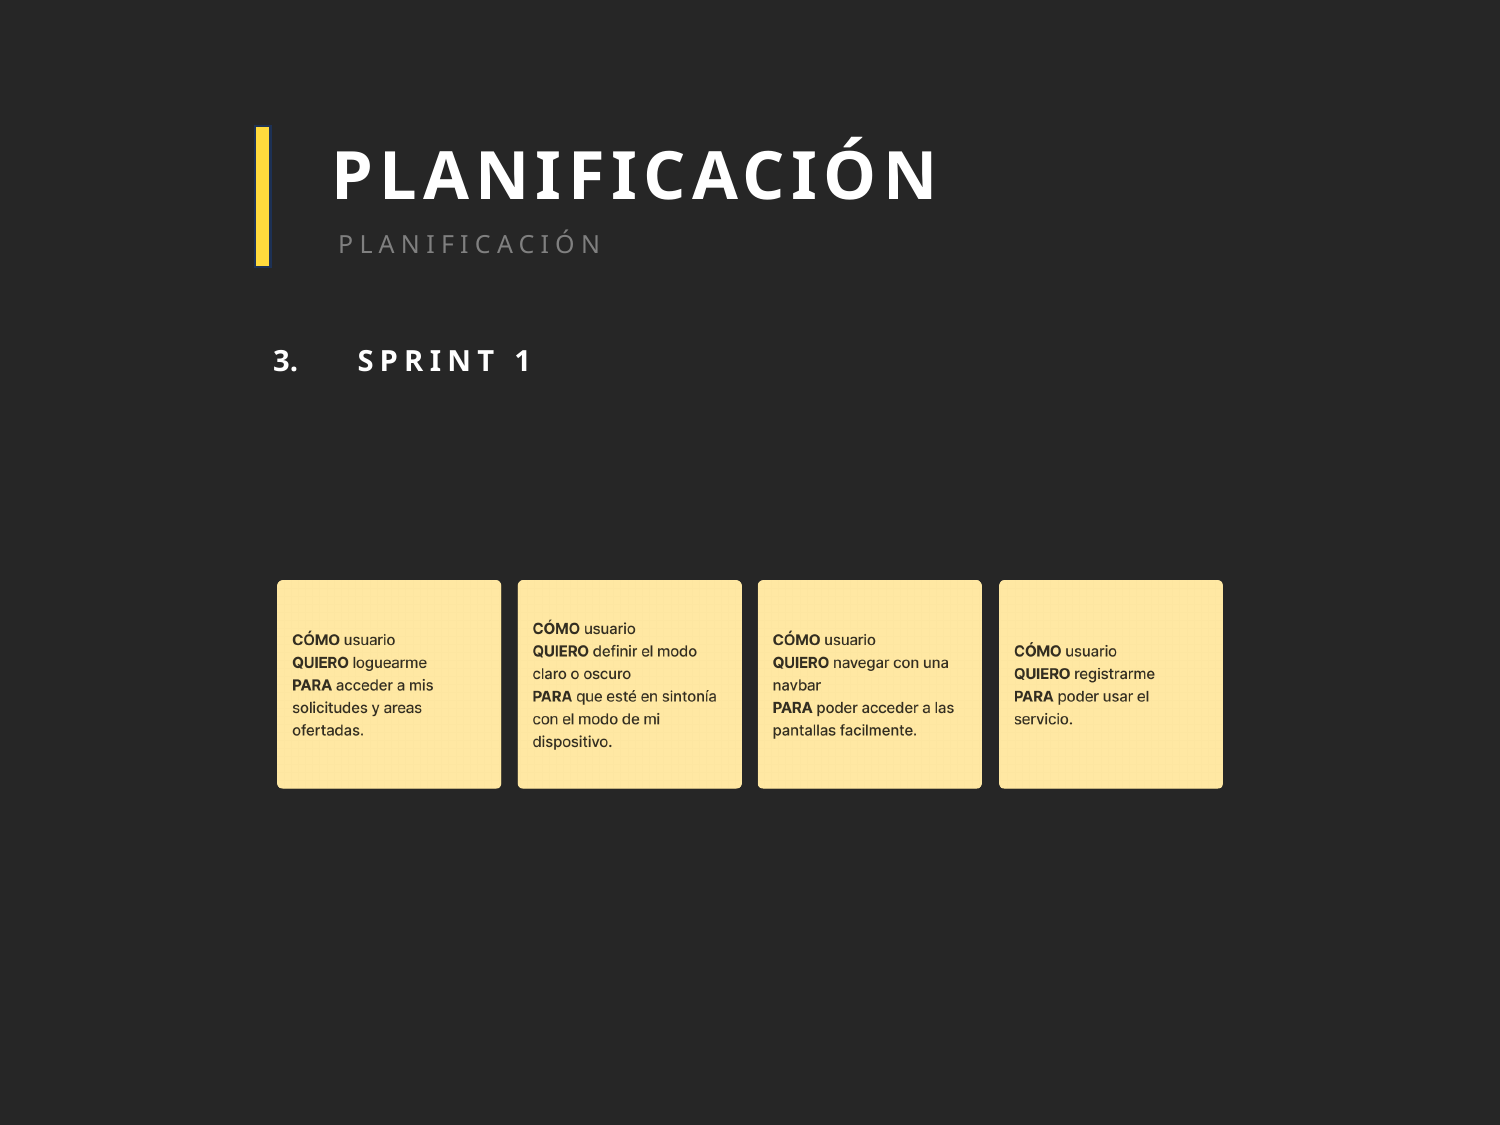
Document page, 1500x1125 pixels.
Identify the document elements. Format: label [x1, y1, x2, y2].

picture [277, 580, 1223, 789]
text_box [255, 125, 947, 385]
